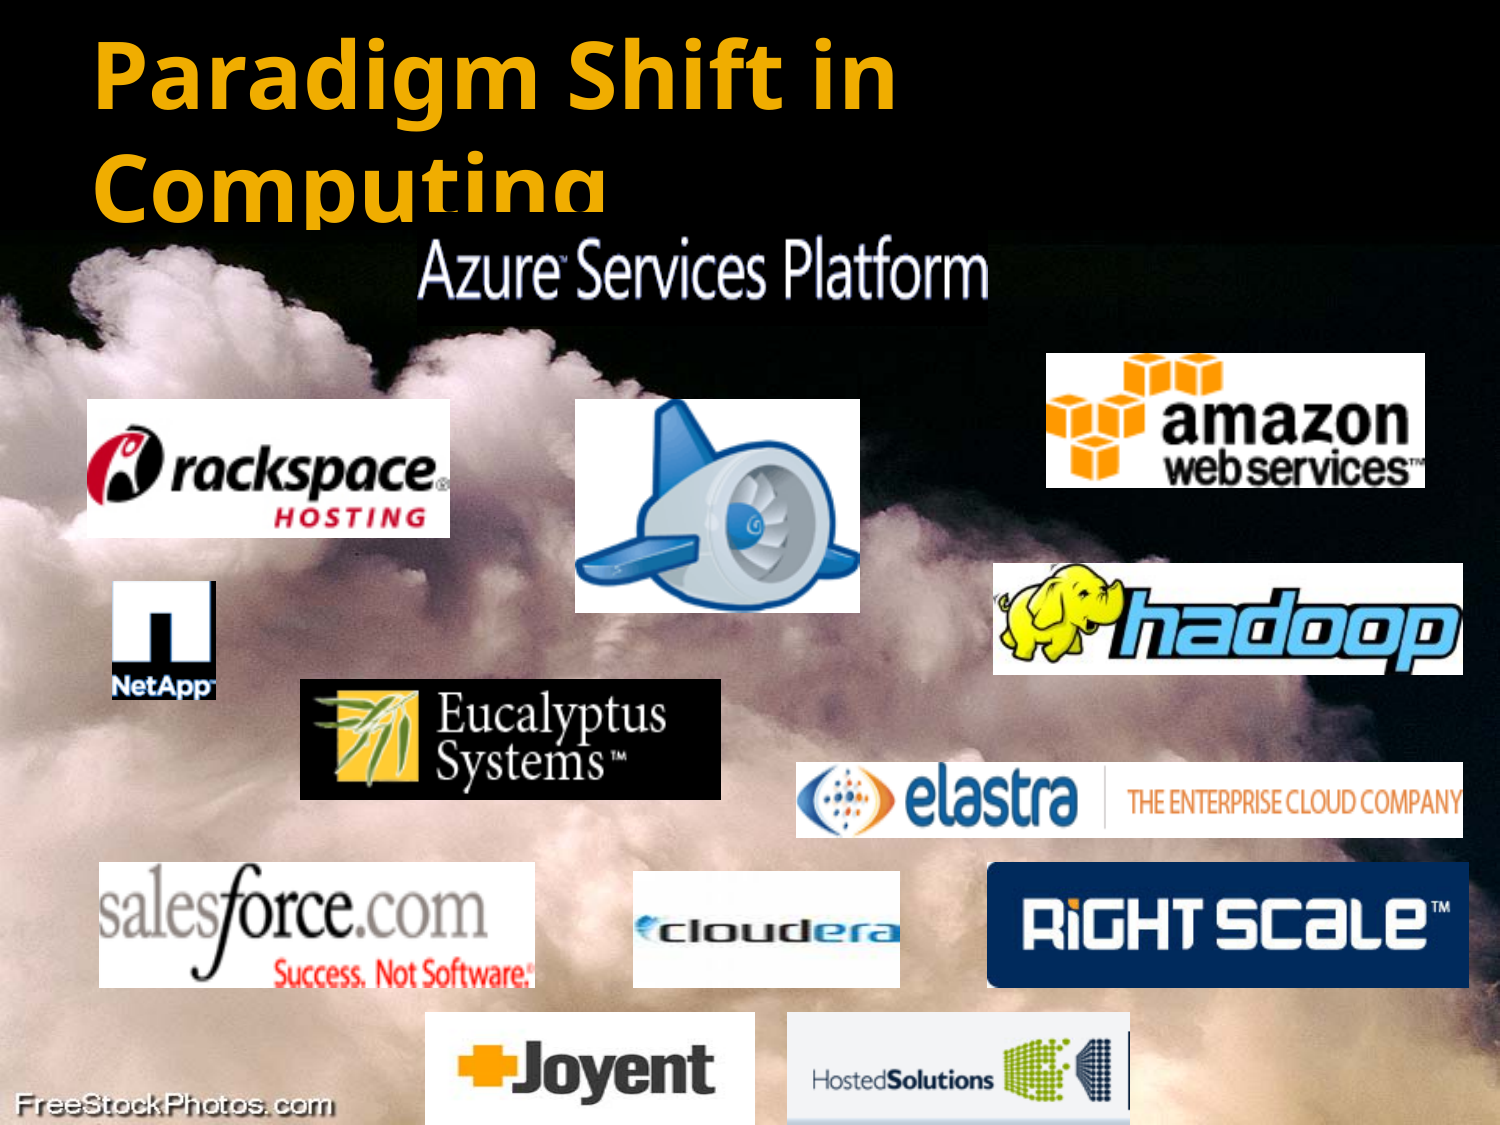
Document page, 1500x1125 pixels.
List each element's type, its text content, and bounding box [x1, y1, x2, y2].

picture [0, 212, 1500, 1125]
title Paradigm Shift in Computing [75, 25, 1425, 230]
